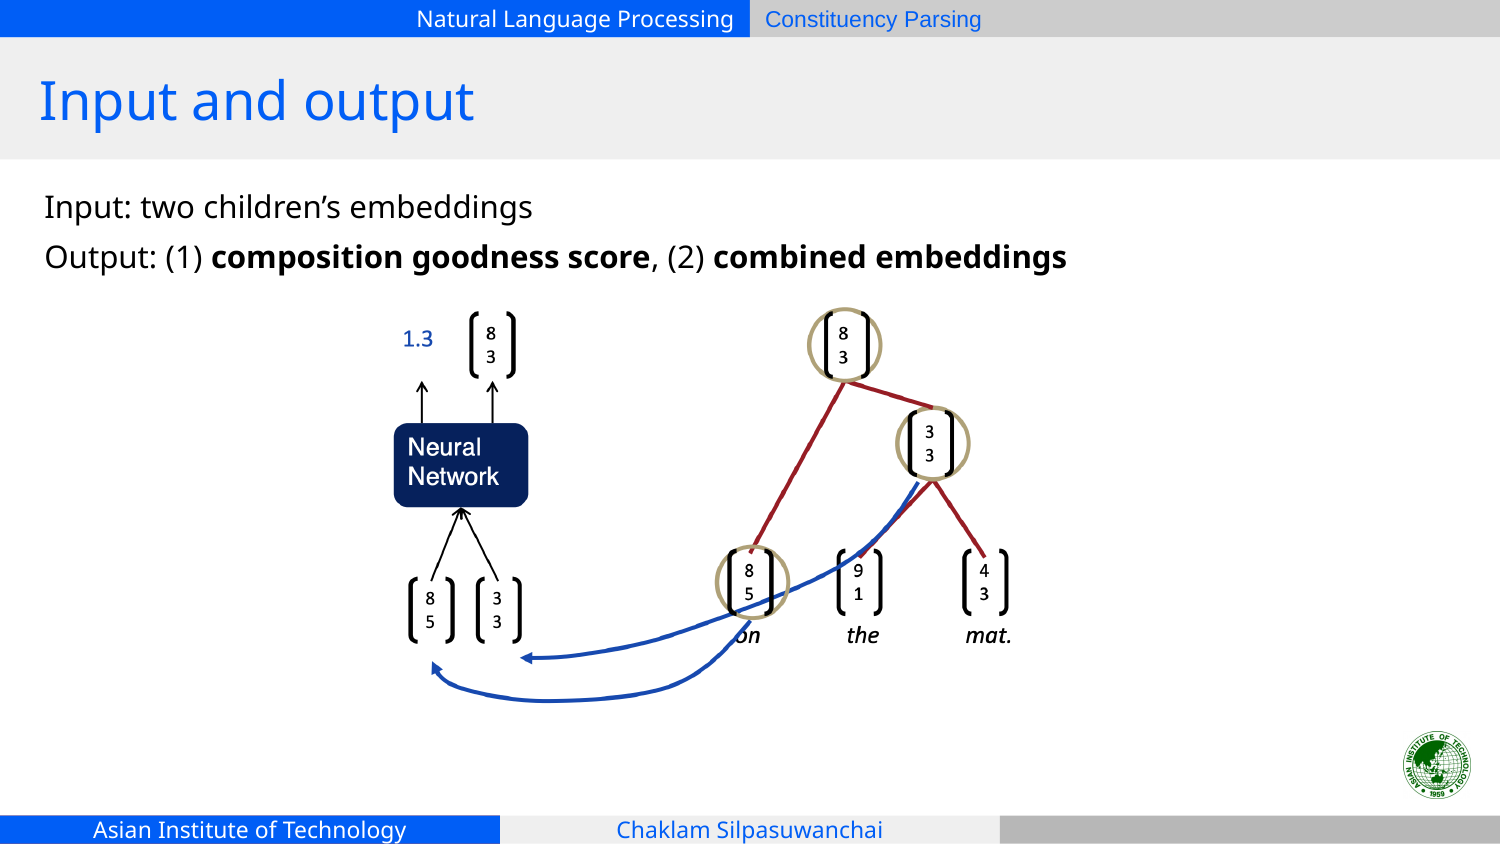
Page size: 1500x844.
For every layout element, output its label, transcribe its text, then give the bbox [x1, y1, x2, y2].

picture [1403, 731, 1471, 799]
picture [386, 300, 1027, 709]
text_box Input: two children’s embeddings Output: (1) composition goodness score, (2) combined embeddings [29, 172, 1460, 290]
title Input and output [24, 37, 1475, 160]
